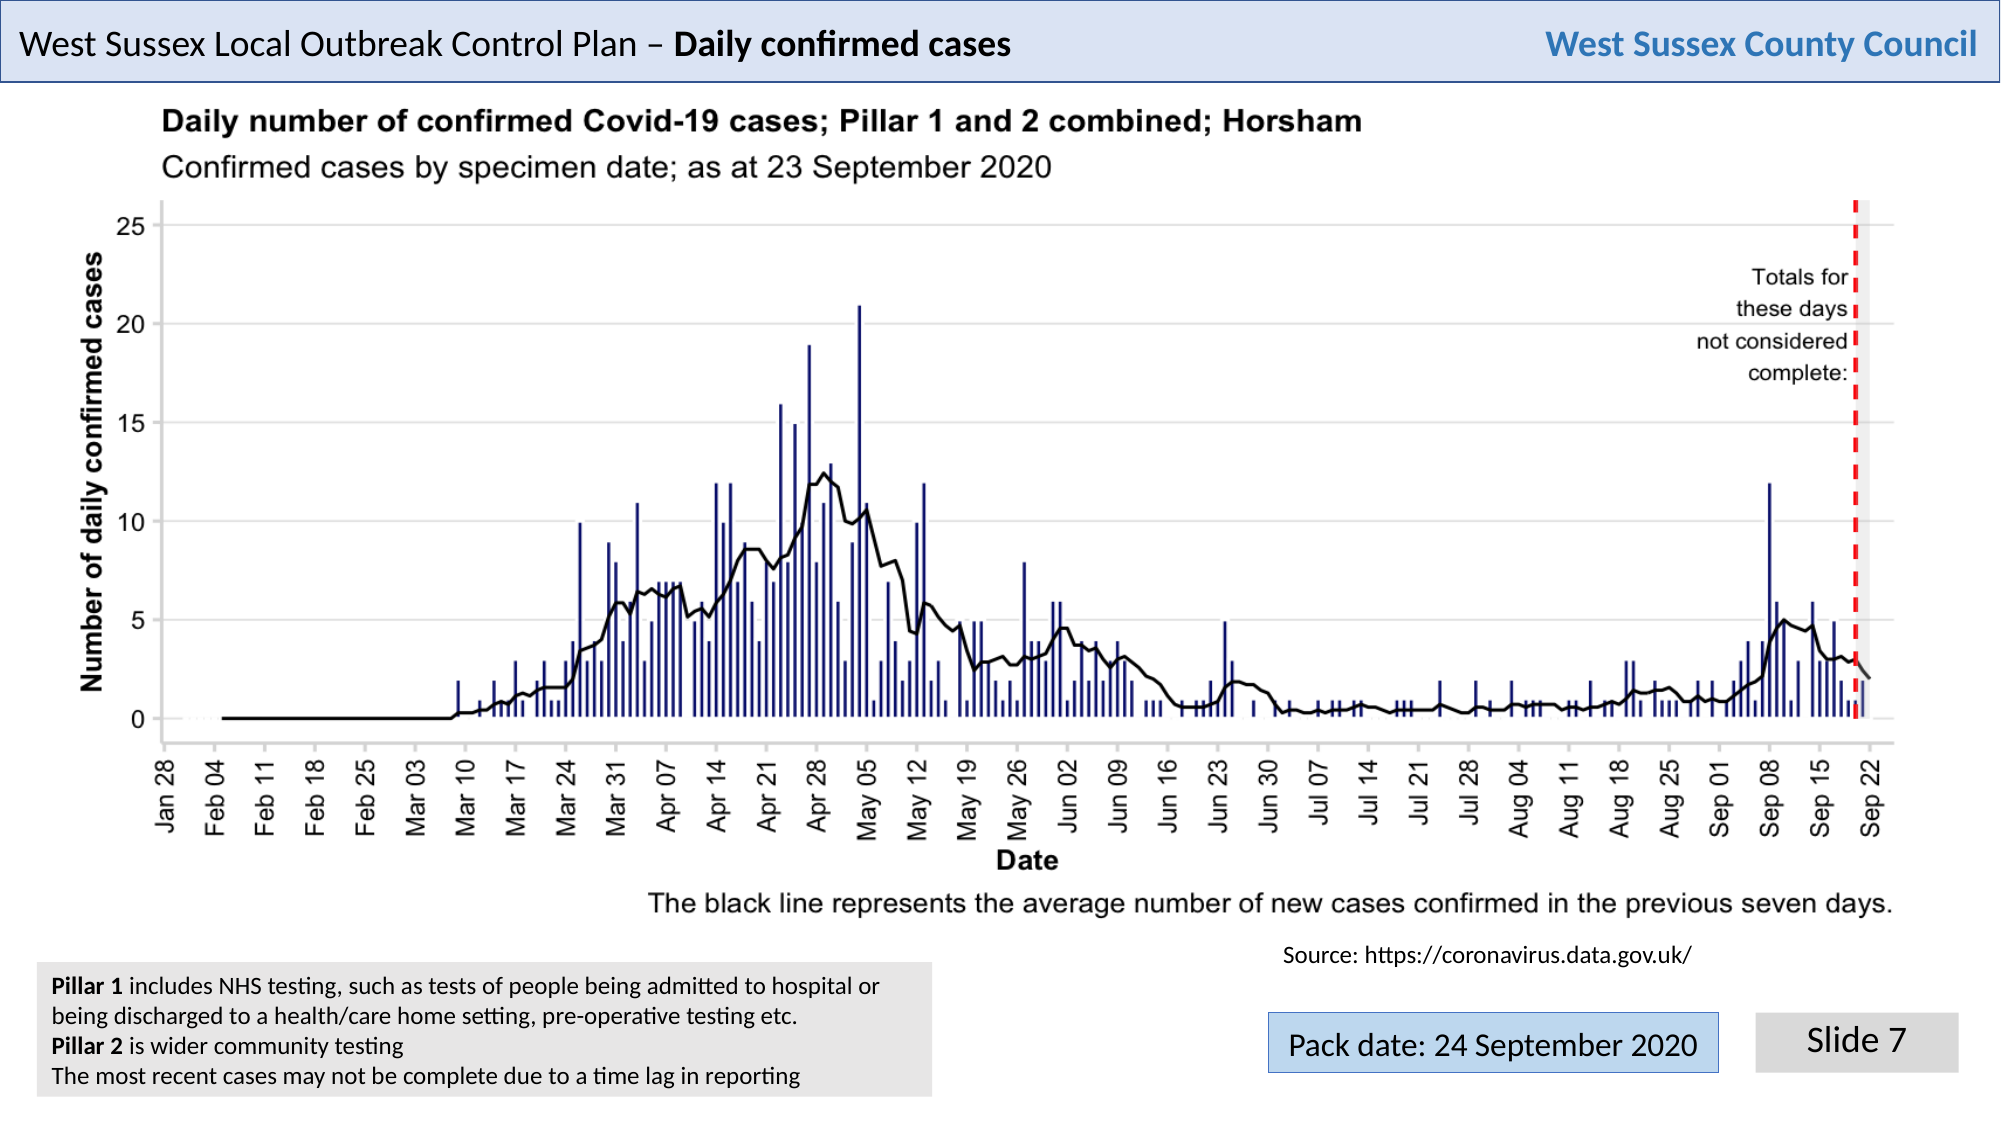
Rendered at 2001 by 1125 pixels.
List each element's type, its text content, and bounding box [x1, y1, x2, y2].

list Slide 7 [1755, 1012, 1959, 1073]
list Source: https://coronavirus.data.gov.uk/ [1268, 935, 1912, 995]
picture [63, 91, 1912, 935]
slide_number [1268, 1012, 1719, 1073]
